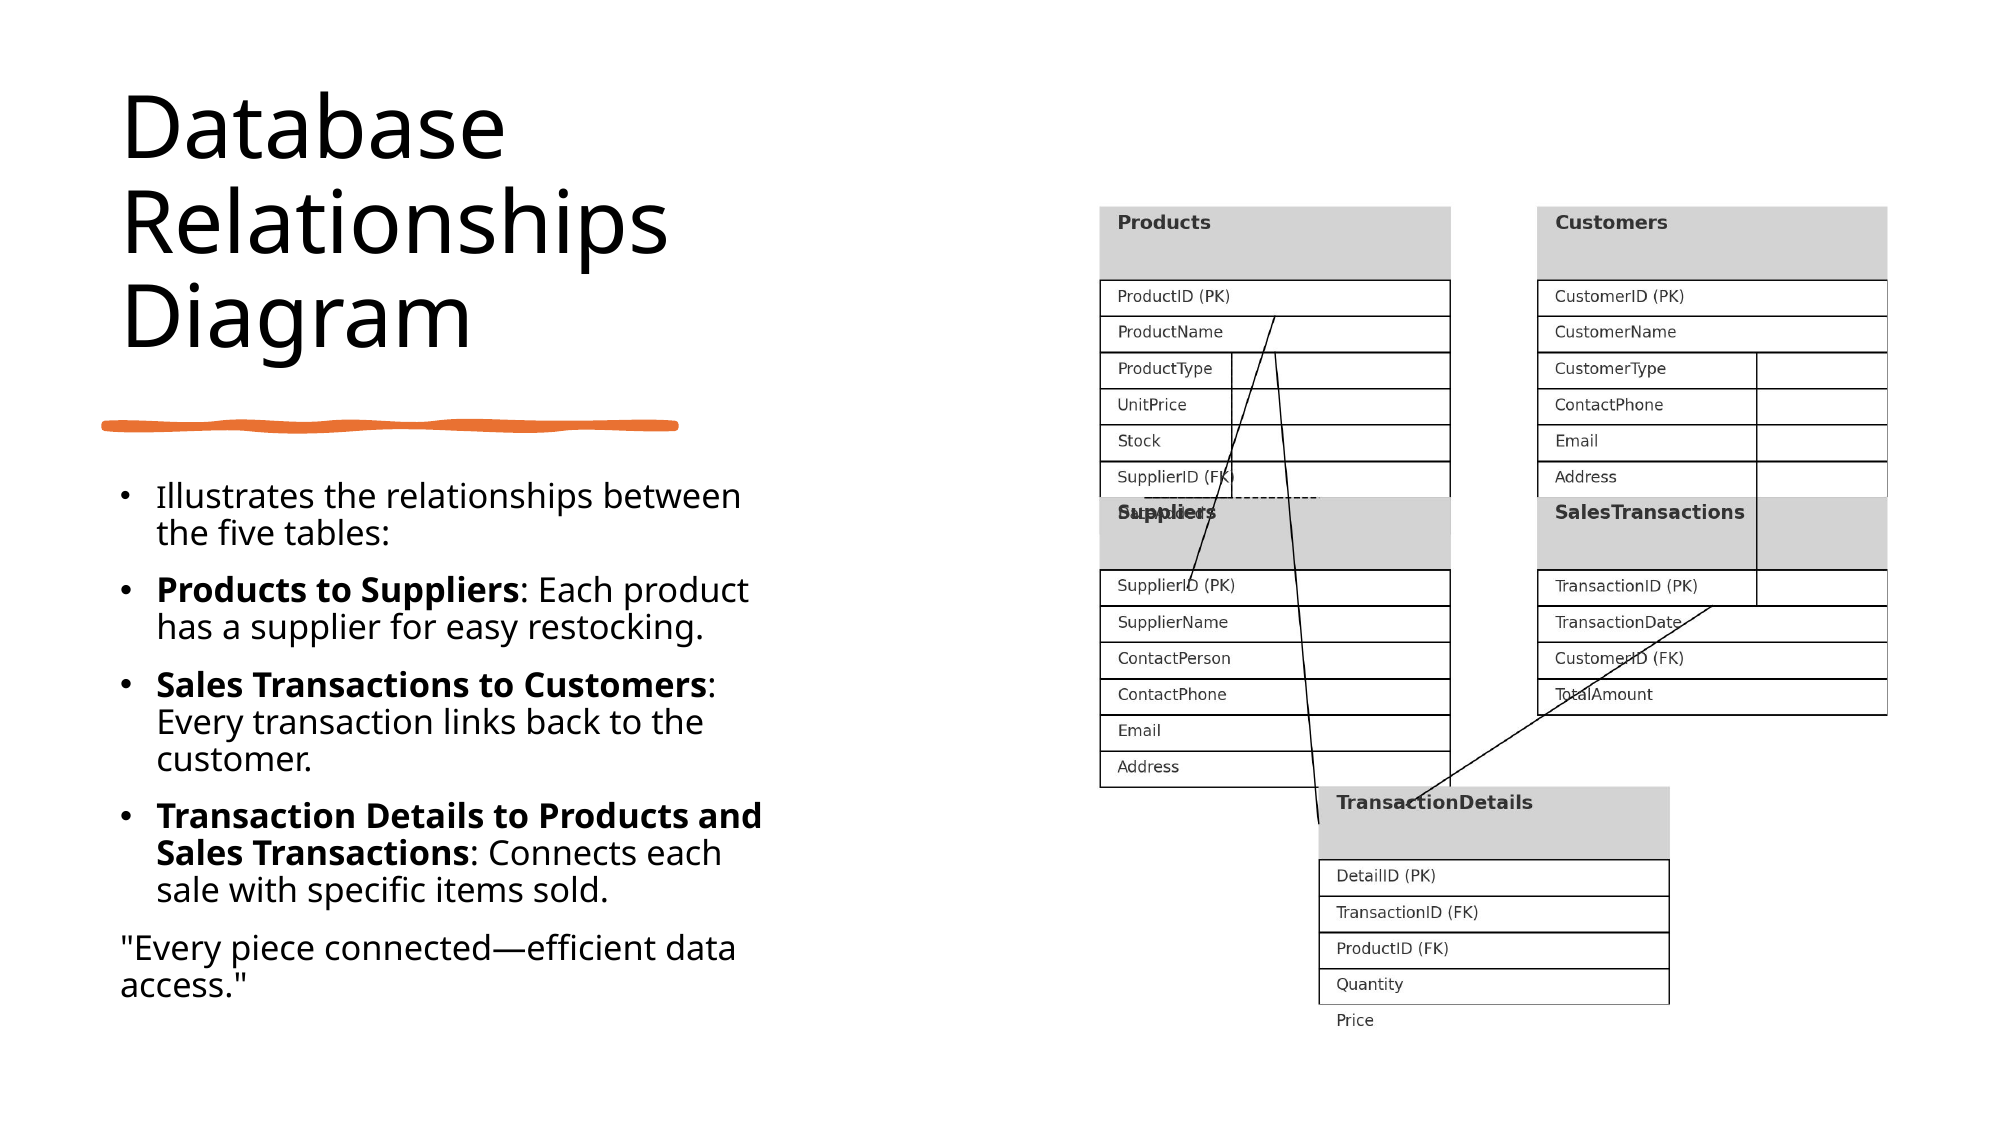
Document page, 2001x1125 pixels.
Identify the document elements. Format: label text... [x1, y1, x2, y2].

title Database Relationships Diagram [105, 53, 822, 375]
text_box [103, 420, 677, 432]
picture [870, 0, 2000, 1125]
text_box [0, 0, 870, 1125]
list Illustrates the relationships between the five tables: Products to Suppliers: Each product has a supplier for easy restocking. Sales Transactions to Customers: Every transaction links back to the customer. Transaction Details to Products and Sales Transactions: Connects each sale with specific items sold. "Every piece connected—efficient data access." [105, 471, 802, 1016]
